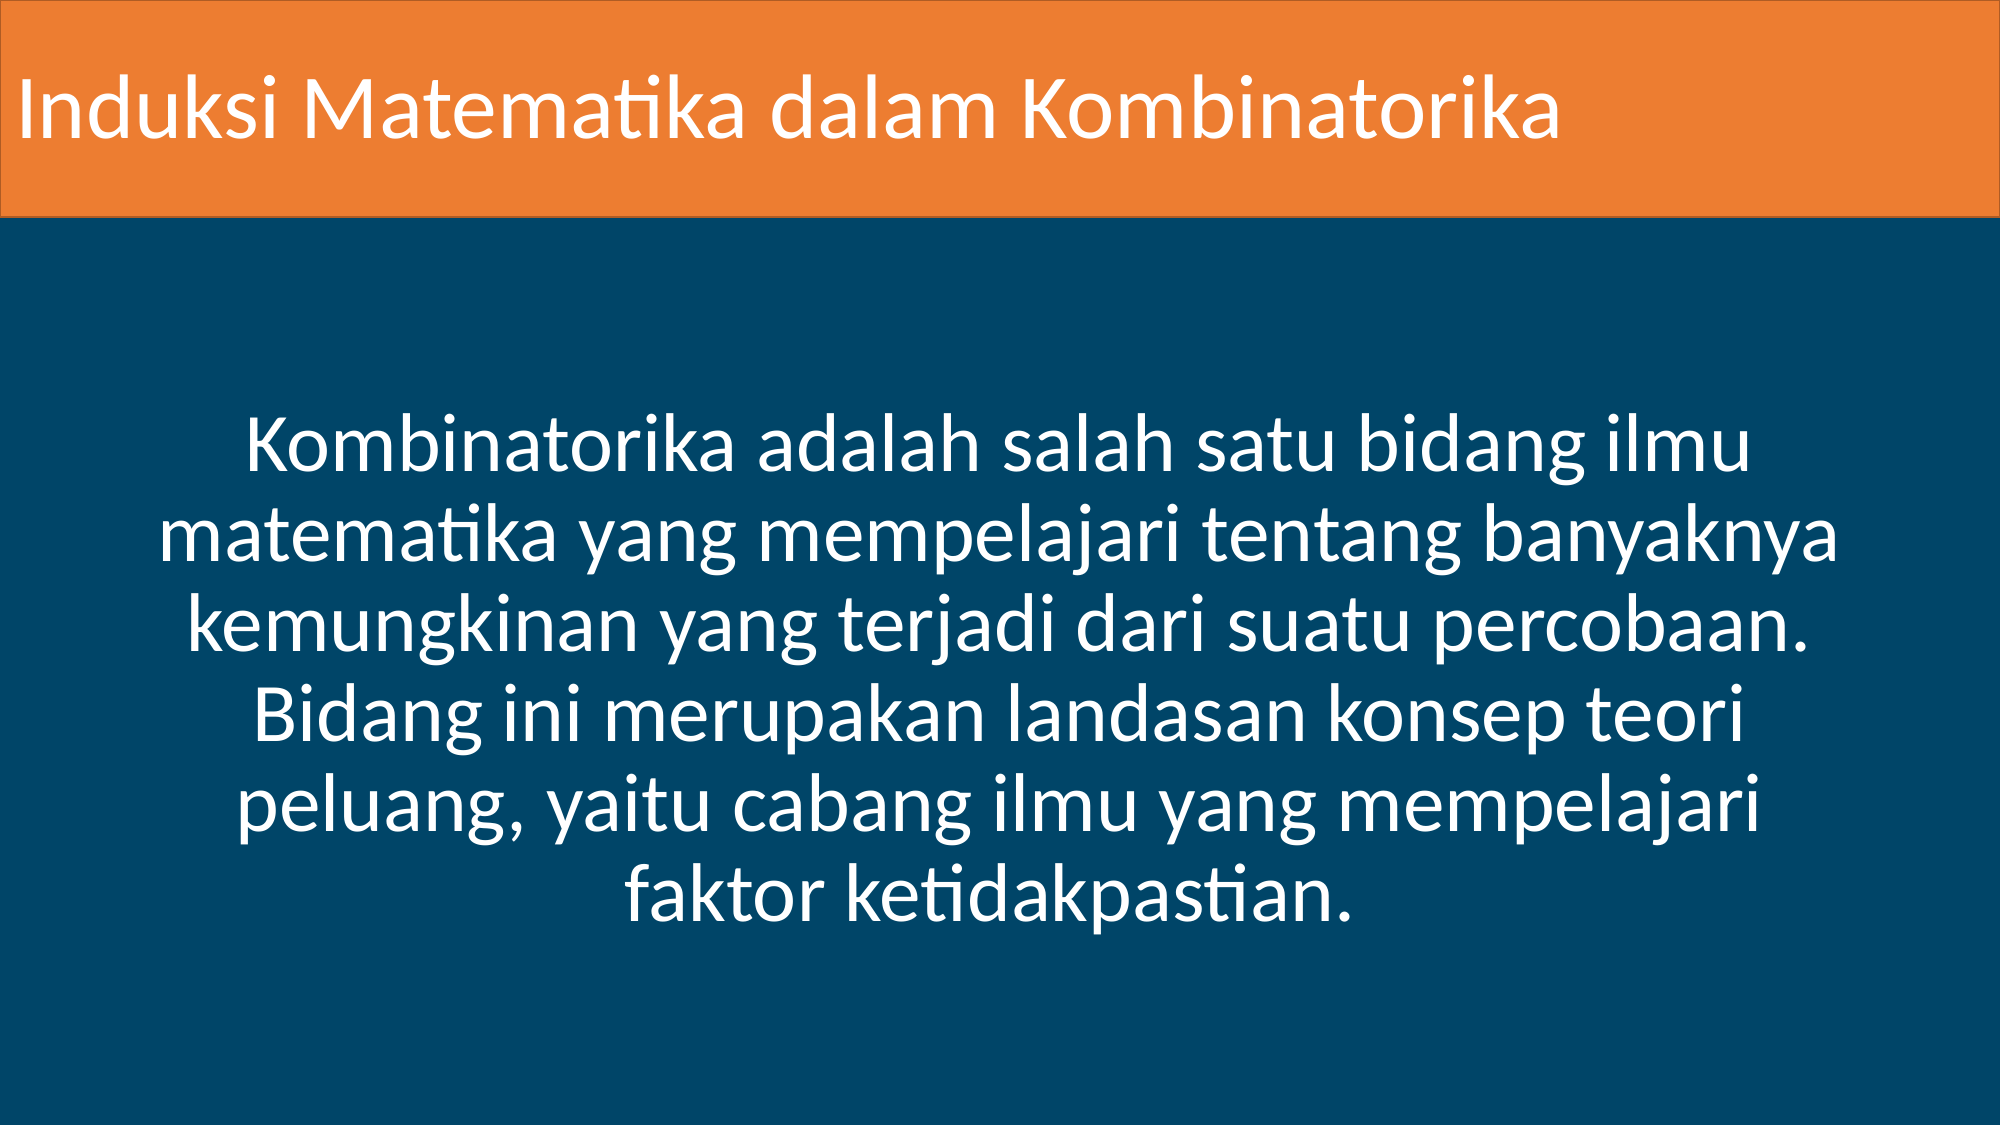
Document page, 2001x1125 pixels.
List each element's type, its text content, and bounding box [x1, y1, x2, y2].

text_box [0, 218, 2000, 1125]
list Kombinatorika adalah salah satu bidang ilmu matematika yang mempelajari tentang banyaknya kemungkinan yang terjadi dari suatu percobaan. Bidang ini merupakan landasan konsep teori peluang, yaitu cabang ilmu yang mempelajari faktor ketidakpastian. [137, 392, 1863, 951]
text_box Induksi Matematika dalam Kombinatorika [0, 0, 2000, 218]
